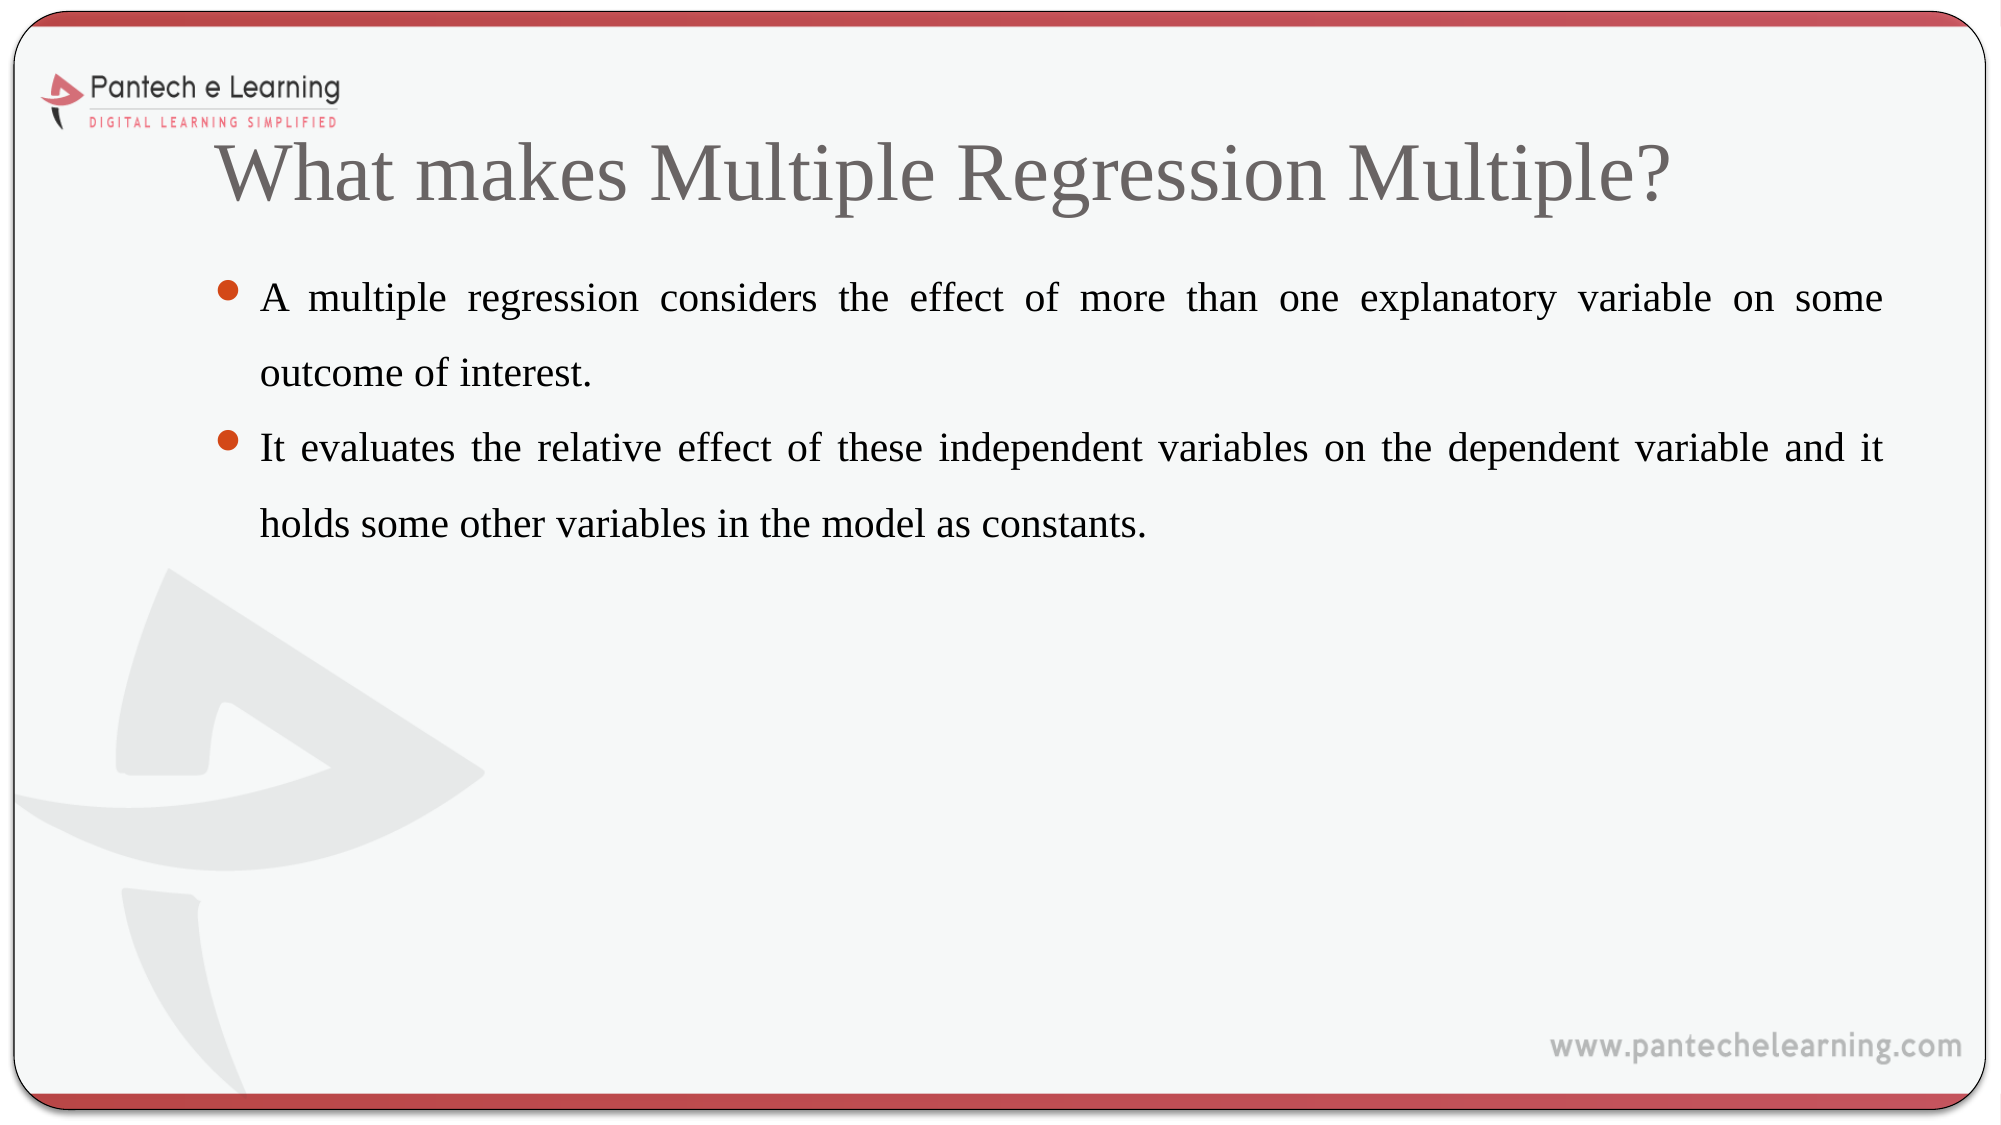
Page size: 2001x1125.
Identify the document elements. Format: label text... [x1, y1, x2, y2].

picture [15, 12, 1984, 1108]
list A multiple regression considers the effect of more than one explanatory variable on some outcome of interest. It evaluates the relative effect of these independent variables on the dependent variable and it holds some other variables in the model as constants. [200, 237, 1900, 988]
title What makes Multiple Regression Multiple? [200, 45, 1900, 233]
